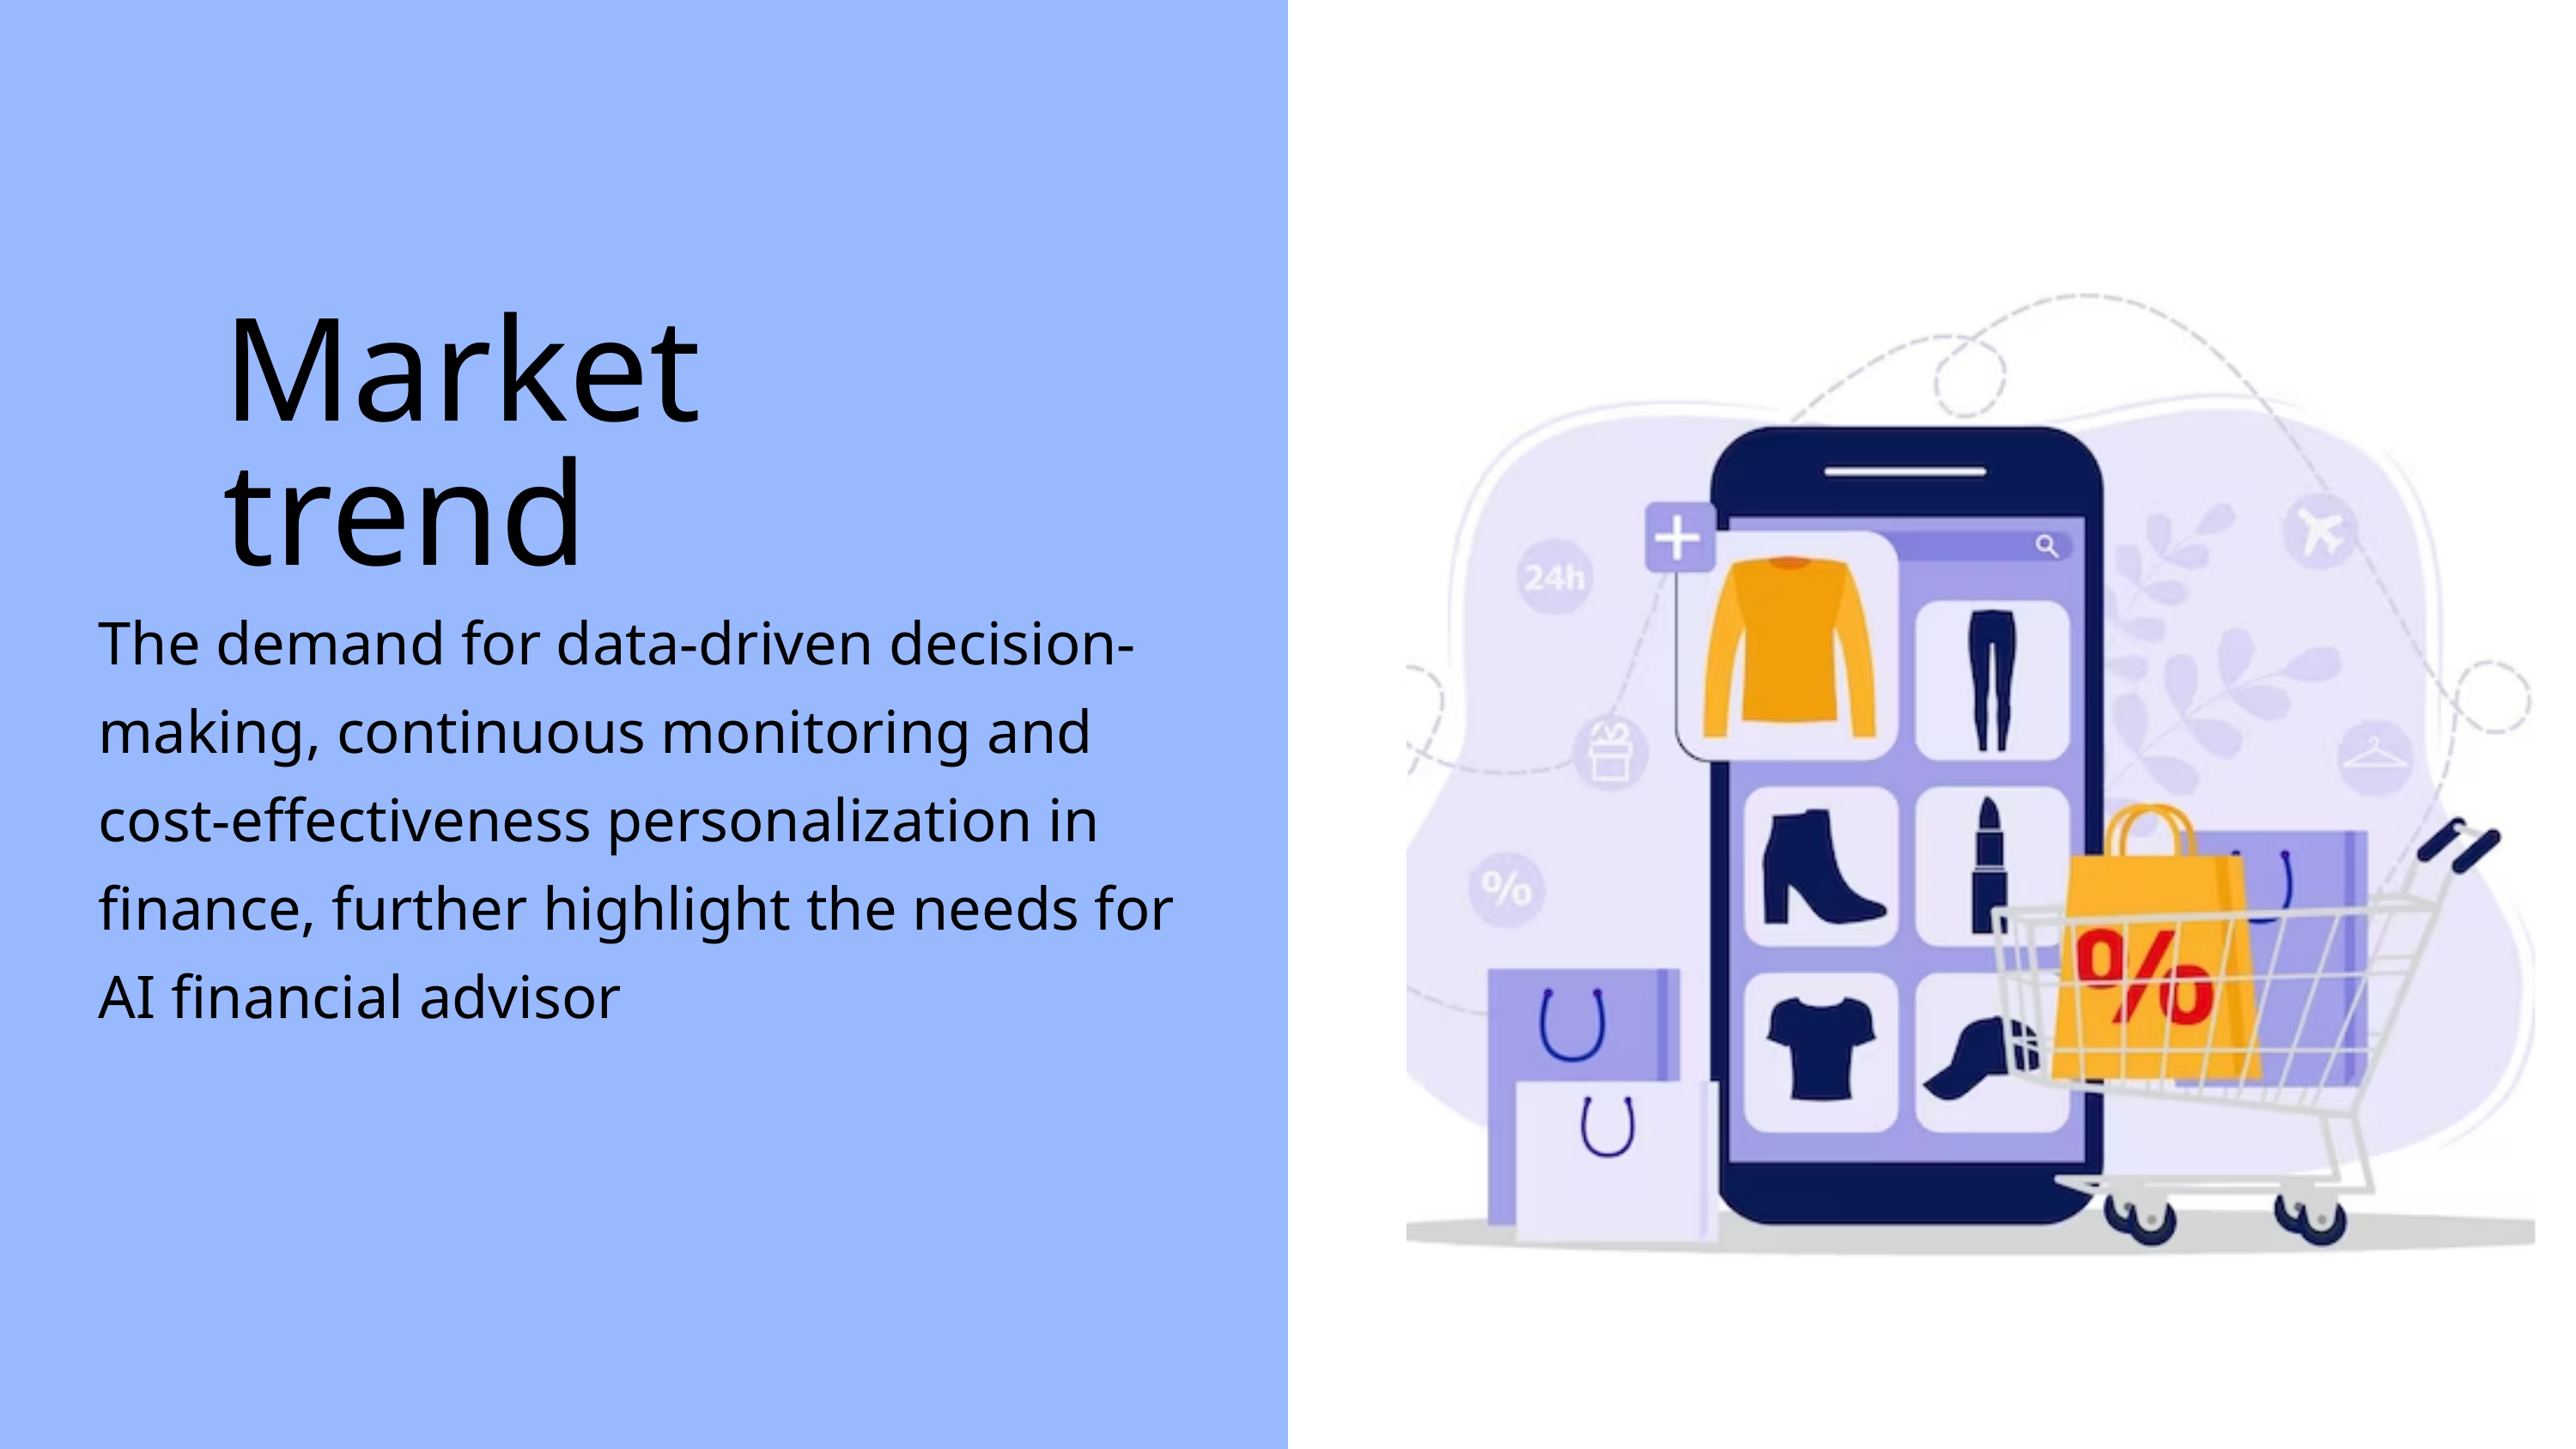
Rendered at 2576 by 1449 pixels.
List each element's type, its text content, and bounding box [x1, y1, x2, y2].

text_box The demand for data-driven decision-making, continuous monitoring and cost-effectiveness personalization in finance, further highlight the needs for AI financial advisor [98, 588, 1210, 1030]
text_box Market trend [222, 305, 1085, 739]
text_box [1287, 0, 2576, 1449]
